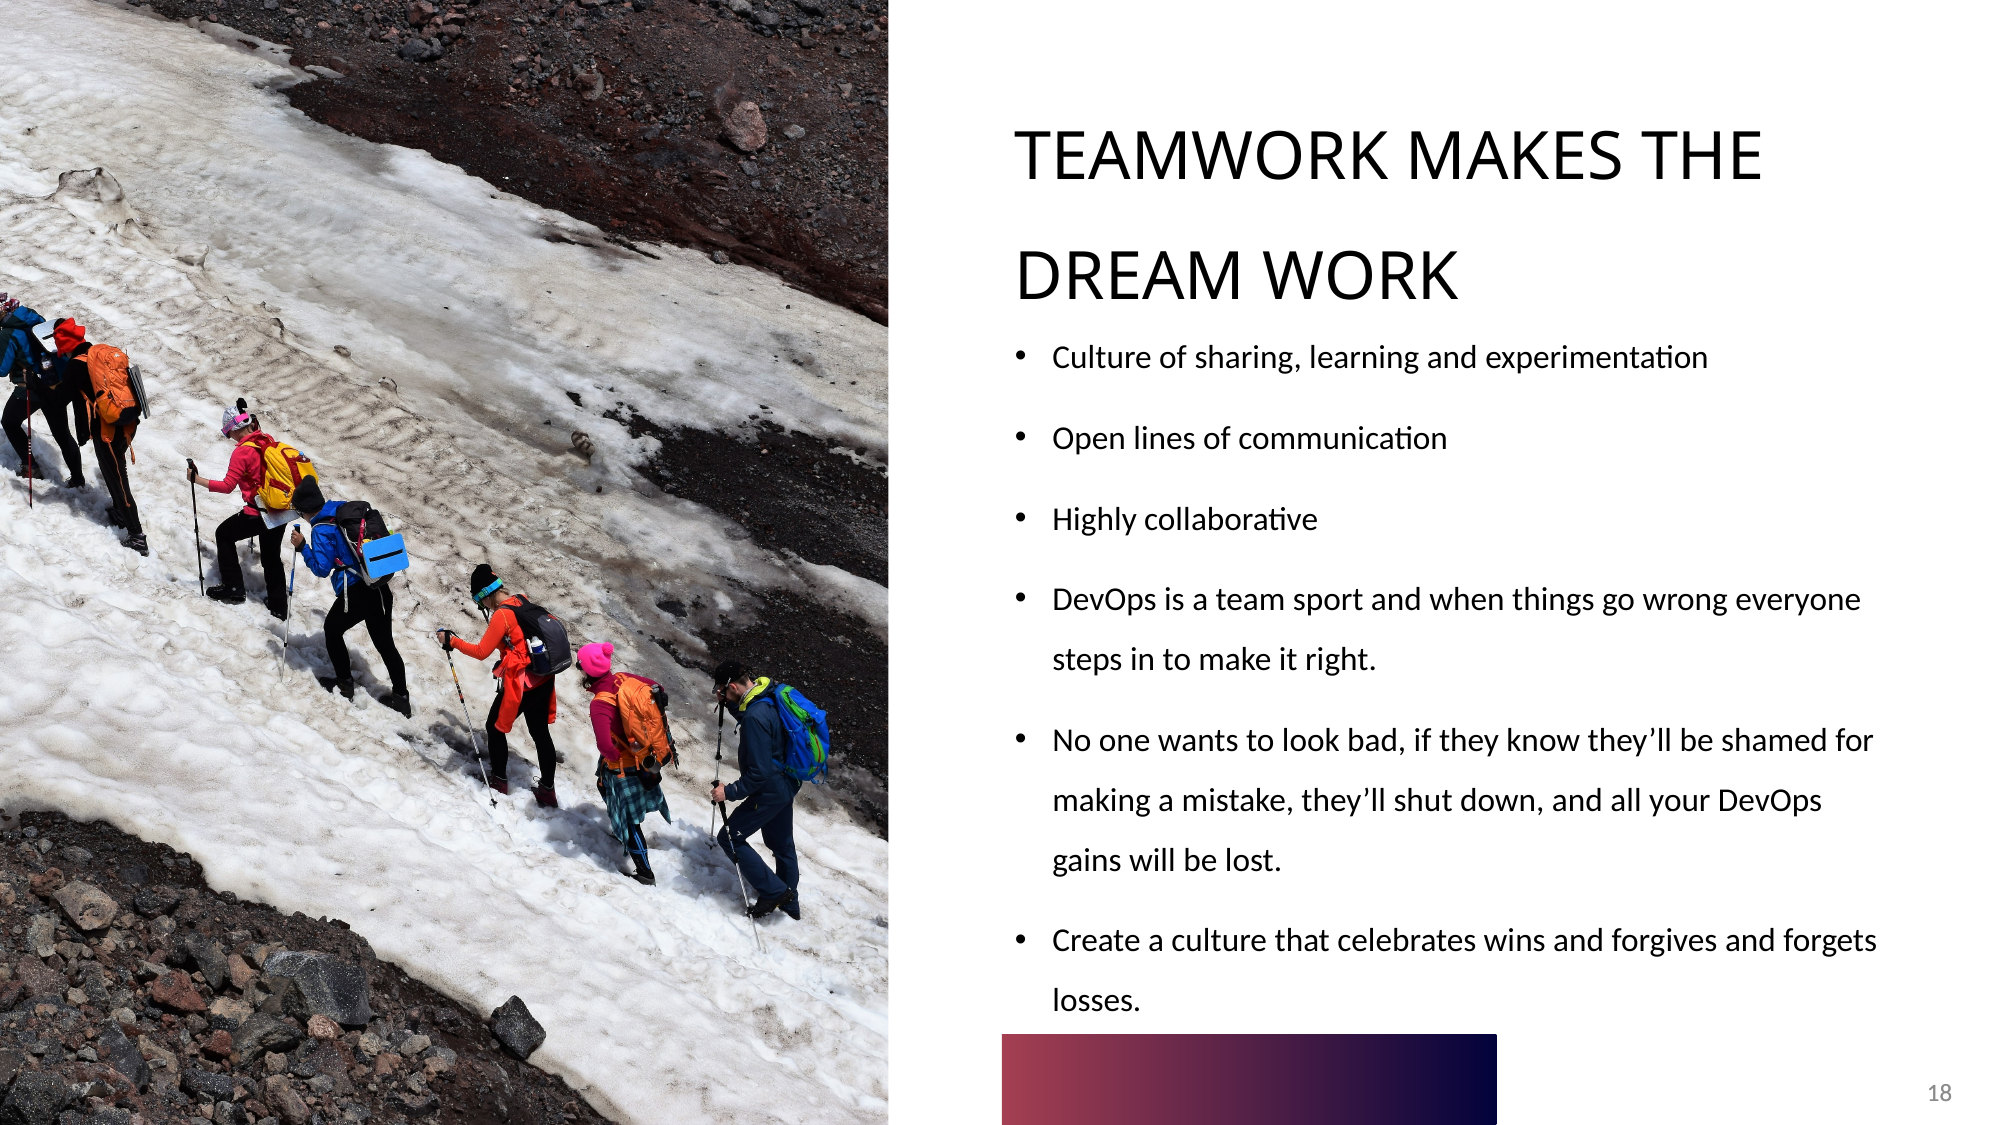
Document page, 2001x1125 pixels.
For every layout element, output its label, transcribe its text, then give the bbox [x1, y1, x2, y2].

title Teamwork makes the dream work [999, 65, 1968, 308]
list Culture of sharing, learning and experimentation Open lines of communication Highly collaborative DevOps is a team sport and when things go wrong everyone steps in to make it right. No one wants to look bad, if they know they’ll be shamed for making a mistake, they’ll shut down, and all your DevOps gains will be lost. Create a culture that celebrates wins and forgives and forgets losses. [999, 308, 1895, 1025]
slide_number 18 [1894, 1061, 1968, 1121]
picture [0, 0, 889, 1125]
